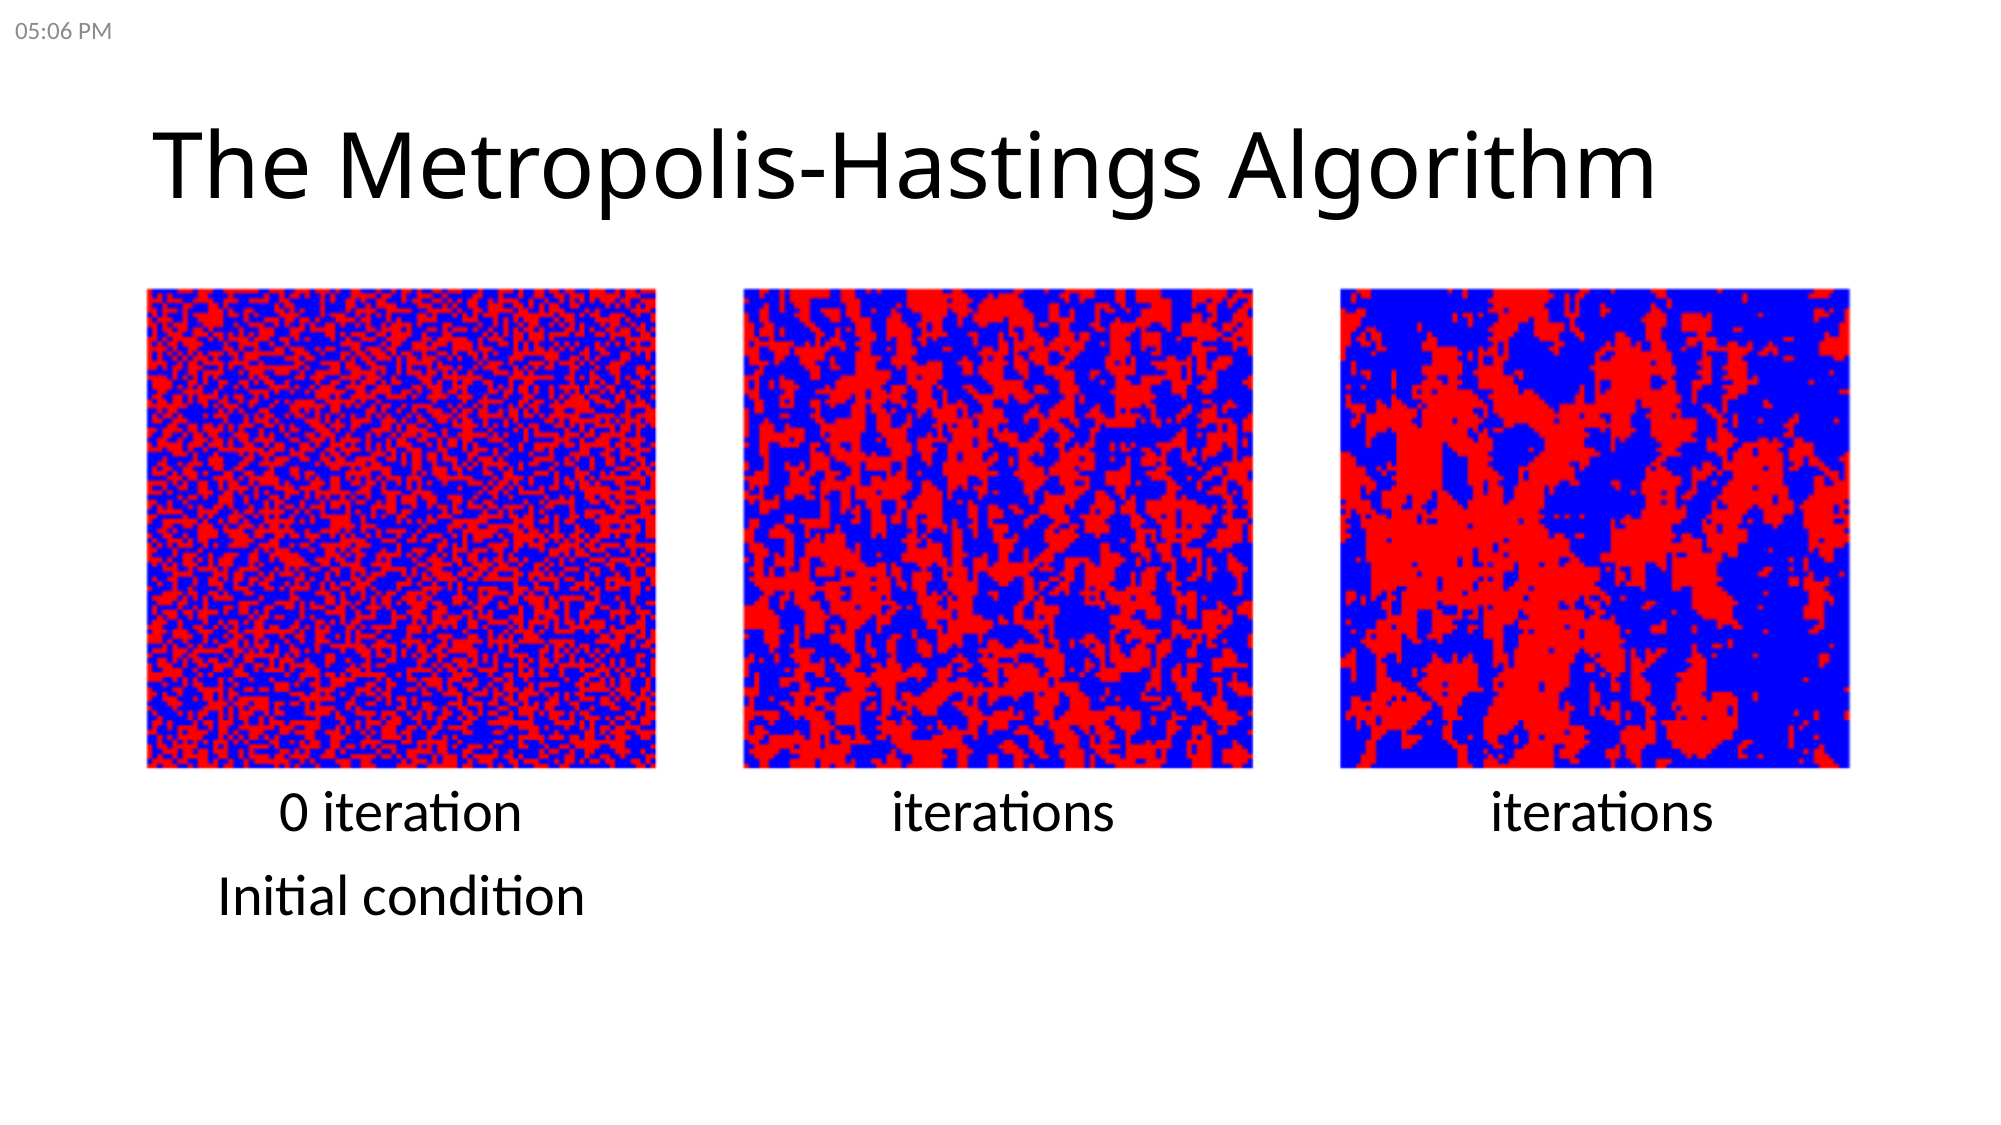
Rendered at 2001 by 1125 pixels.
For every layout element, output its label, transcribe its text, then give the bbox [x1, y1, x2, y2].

picture [137, 277, 1861, 775]
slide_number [0, 0, 138, 60]
title The Metropolis-Hastings Algorithm [137, 59, 1863, 278]
text_box 0 iteration Initial condition [151, 775, 652, 936]
